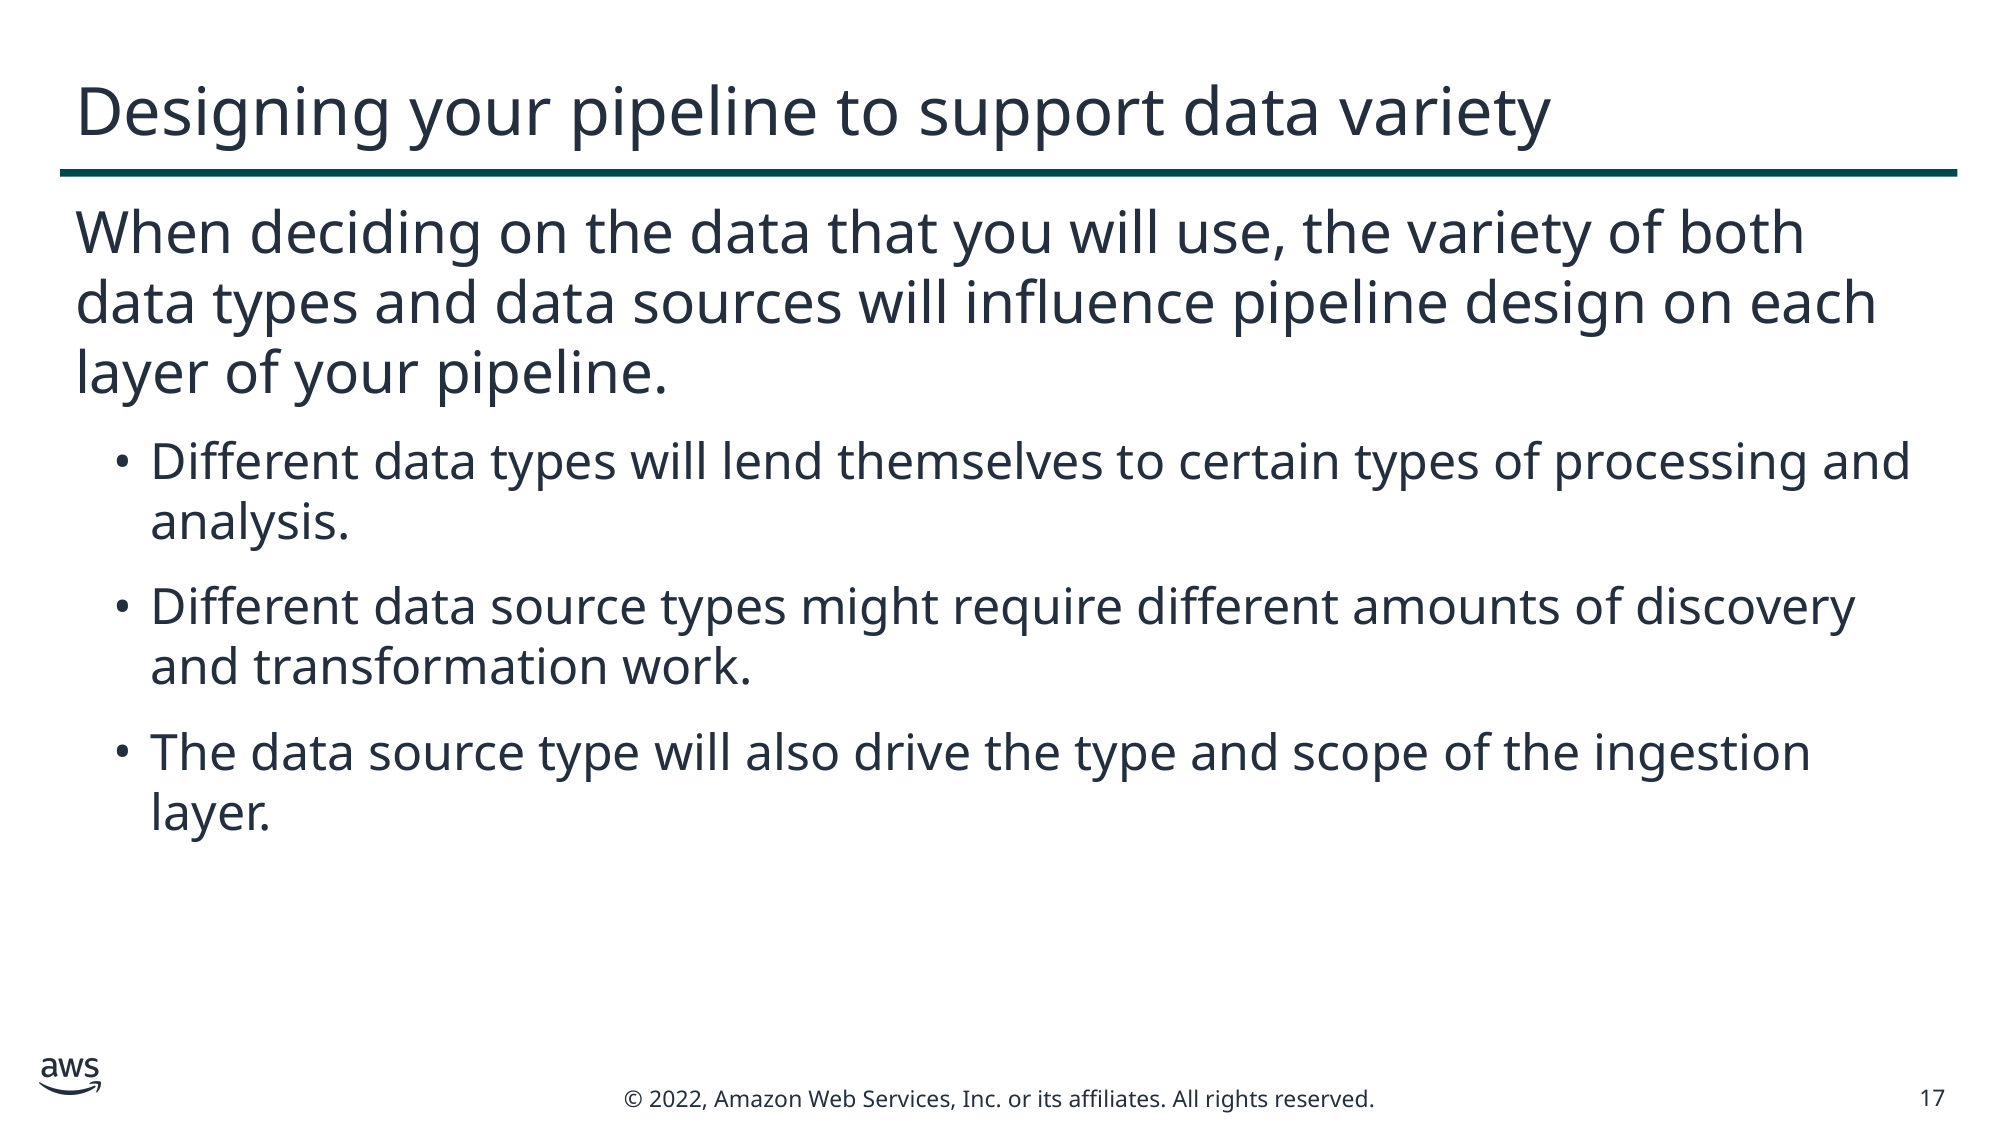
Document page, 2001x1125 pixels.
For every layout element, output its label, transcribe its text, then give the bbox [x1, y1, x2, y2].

list When deciding on the data that you will use, the variety of both data types and data sources will influence pipeline design on each layer of your pipeline. Different data types will lend themselves to certain types of processing and analysis. Different data source types might require different amounts of discovery and transformation work. The data source type will also drive the type and scope of the ingestion layer. [60, 187, 1958, 1056]
slide_number 17 [1881, 1077, 1961, 1121]
title Designing your pipeline to support data variety [60, 49, 1958, 170]
picture [39, 1058, 101, 1095]
